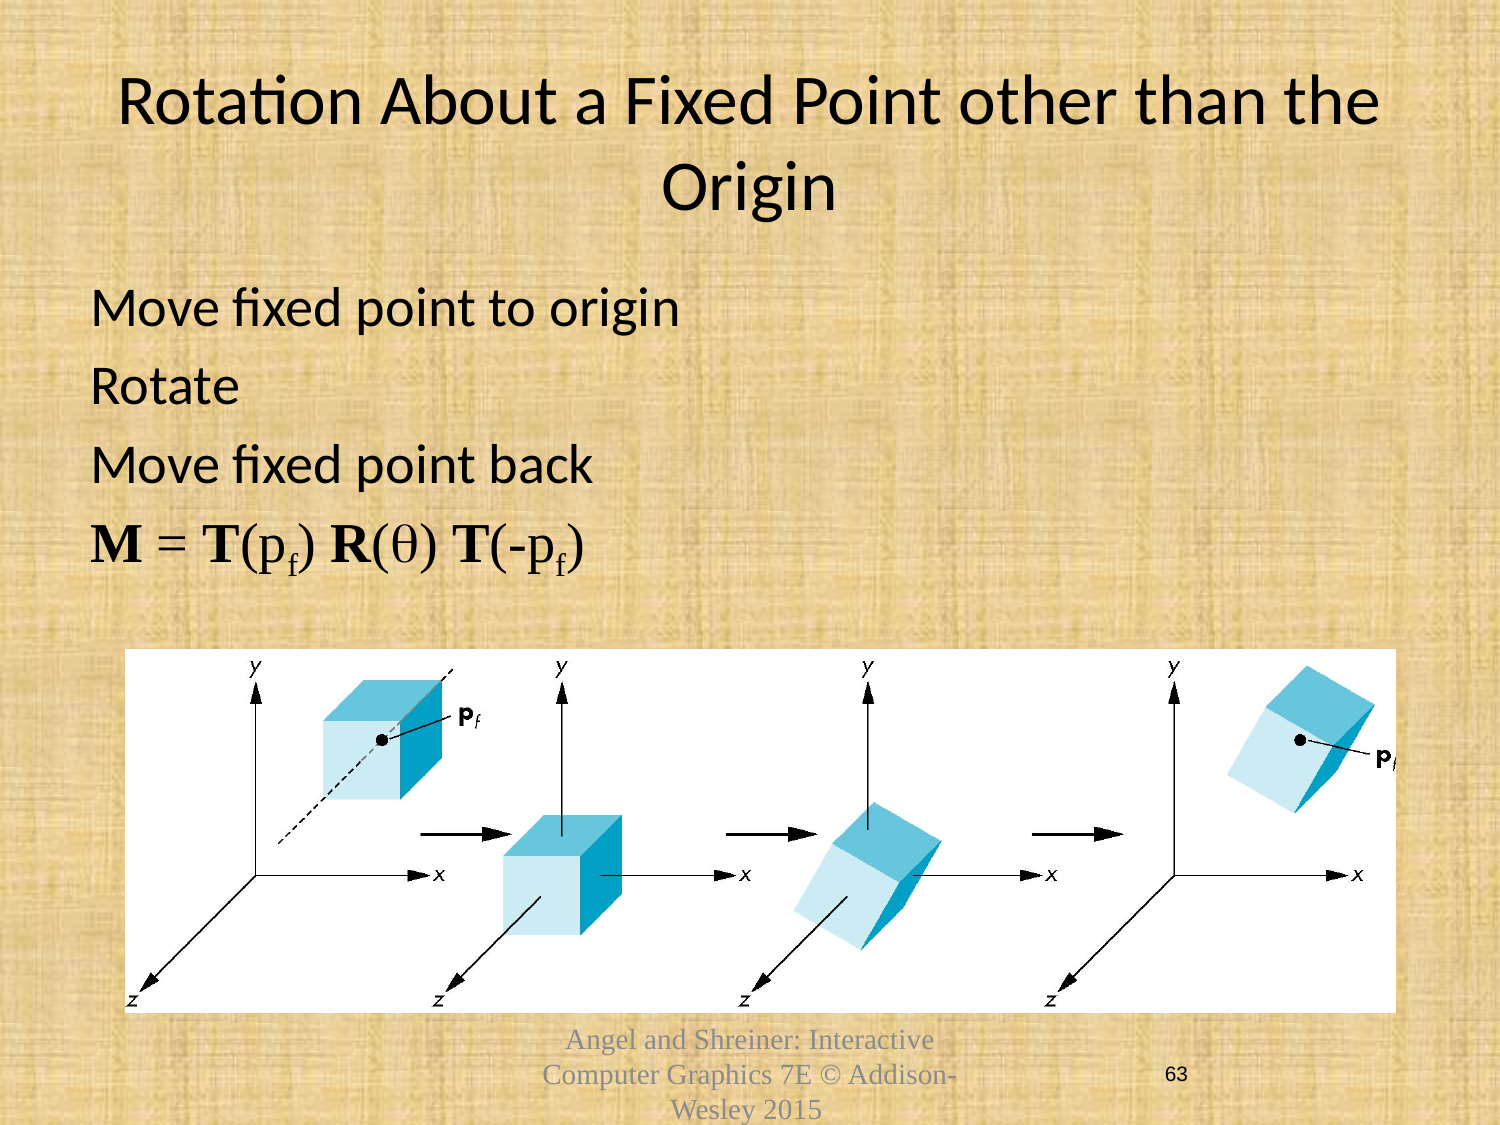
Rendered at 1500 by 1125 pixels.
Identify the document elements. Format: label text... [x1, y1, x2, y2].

list Move fixed point to origin Rotate Move fixed point back M = T(pf) R(q) T(-pf) [75, 262, 1425, 1005]
footer Angel and Shreiner: Interactive Computer Graphics 7E © Addison-Wesley 2015 [512, 1042, 988, 1103]
picture [0, 0, 1500, 1125]
slide_number 63 [1074, 1042, 1425, 1103]
title Rotation About a Fixed Point other than the Origin [75, 45, 1425, 233]
